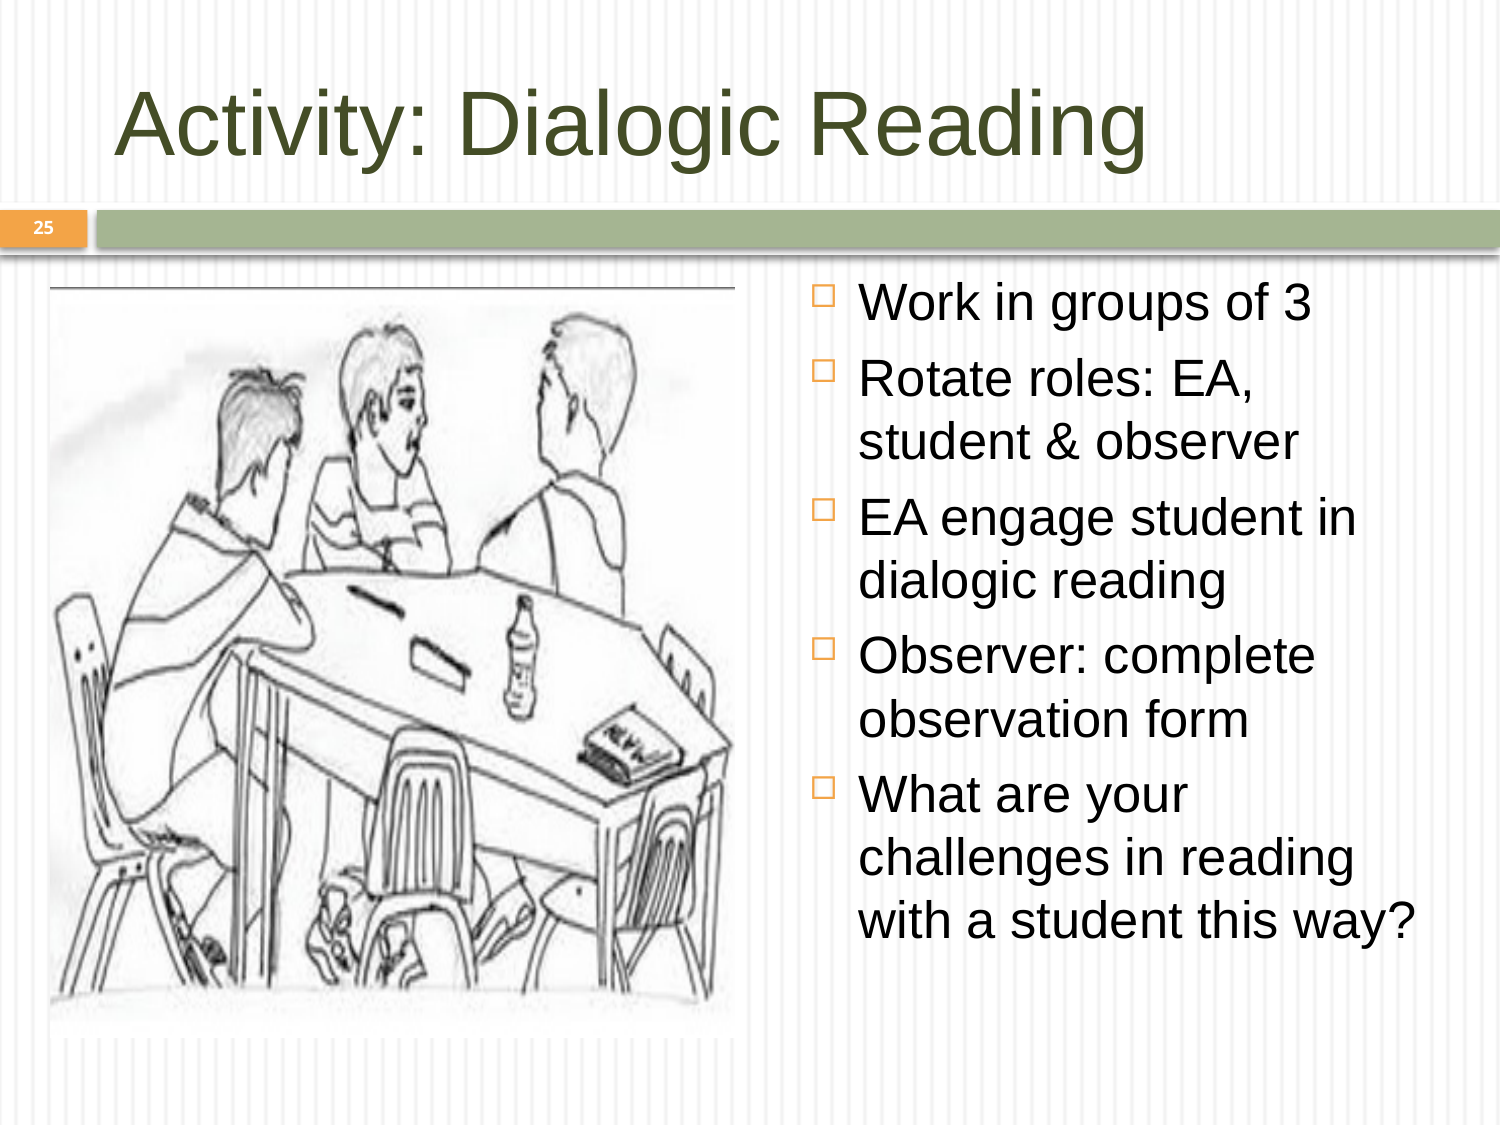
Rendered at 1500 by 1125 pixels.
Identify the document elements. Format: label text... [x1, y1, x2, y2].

list Work in groups of 3 Rotate roles: EA, student & observer EA engage student in dialogic reading Observer: complete observation form What are your challenges in reading with a student this way? [794, 260, 1433, 1011]
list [49, 287, 736, 1038]
title Activity: Dialogic Reading [99, 37, 1438, 200]
slide_number 25 [0, 208, 88, 249]
